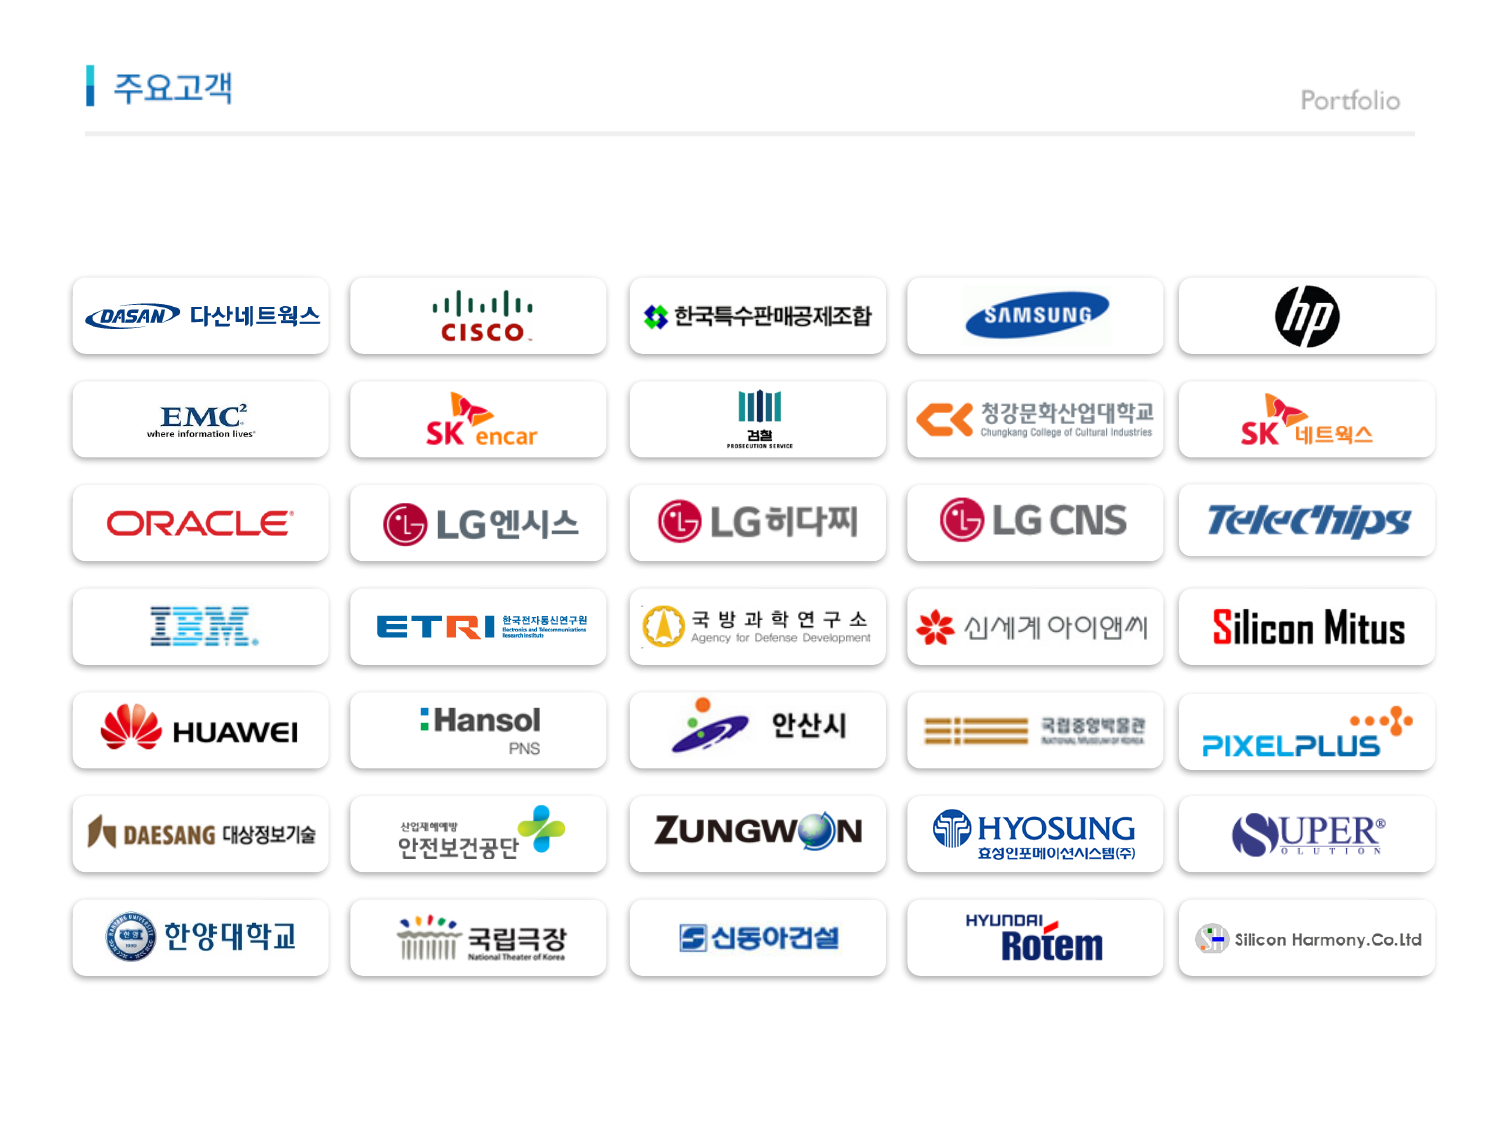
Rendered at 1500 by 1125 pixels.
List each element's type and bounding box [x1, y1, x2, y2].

text_box [1178, 588, 1436, 666]
text_box [1178, 277, 1436, 355]
picture [85, 47, 1415, 138]
text_box [72, 277, 329, 977]
text_box [1178, 484, 1436, 557]
text_box [1178, 381, 1436, 458]
text_box [907, 277, 1164, 977]
text_box [629, 277, 887, 977]
text_box [1178, 795, 1436, 873]
text_box [350, 277, 607, 977]
text_box [1178, 899, 1436, 977]
text_box [1178, 693, 1436, 771]
